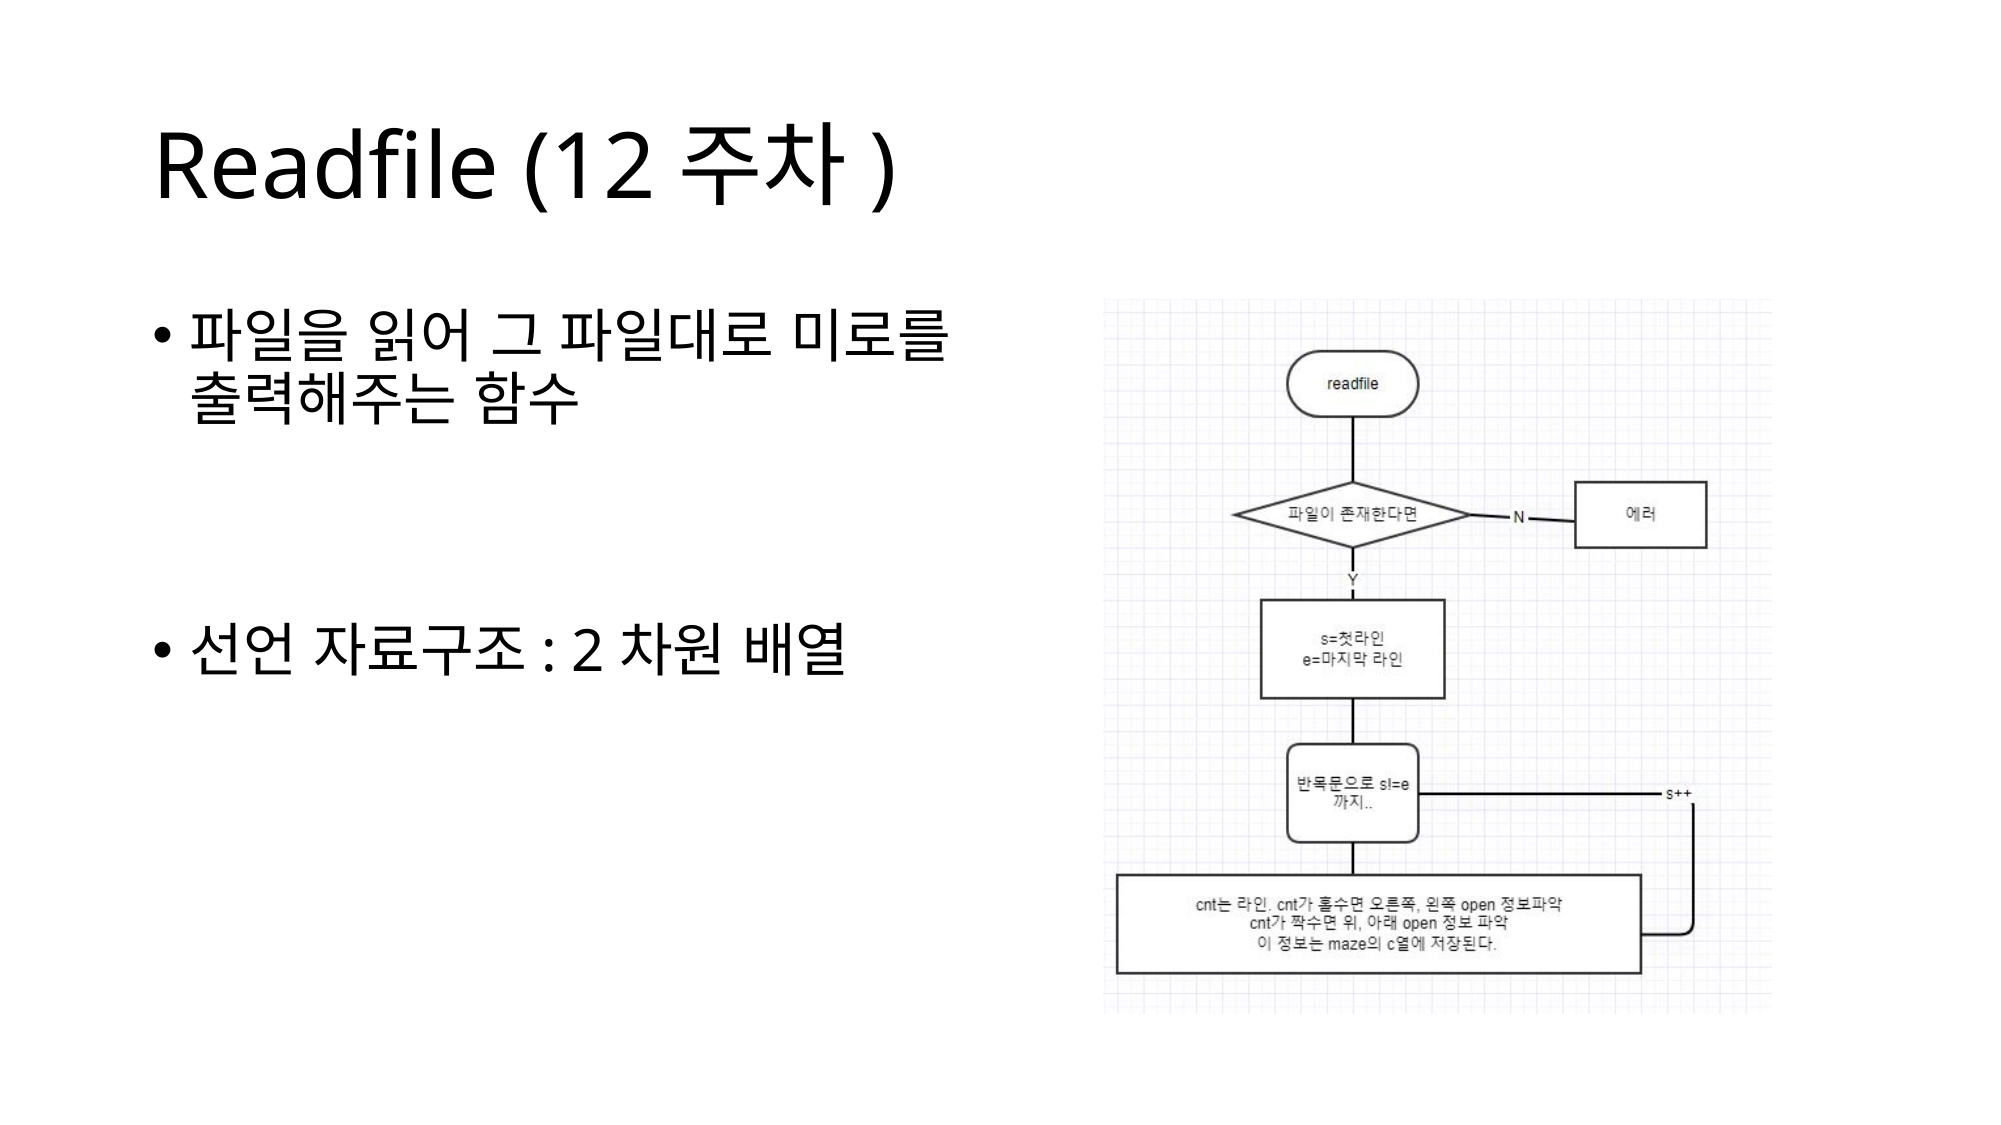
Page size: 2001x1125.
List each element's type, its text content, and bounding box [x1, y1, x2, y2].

list 파일을 읽어 그 파일대로 미로를 출력해주는 함수 선언 자료구조: 2차원 배열 [137, 299, 988, 1014]
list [1103, 299, 1772, 1014]
title Readfile (12주차) [137, 59, 1863, 278]
